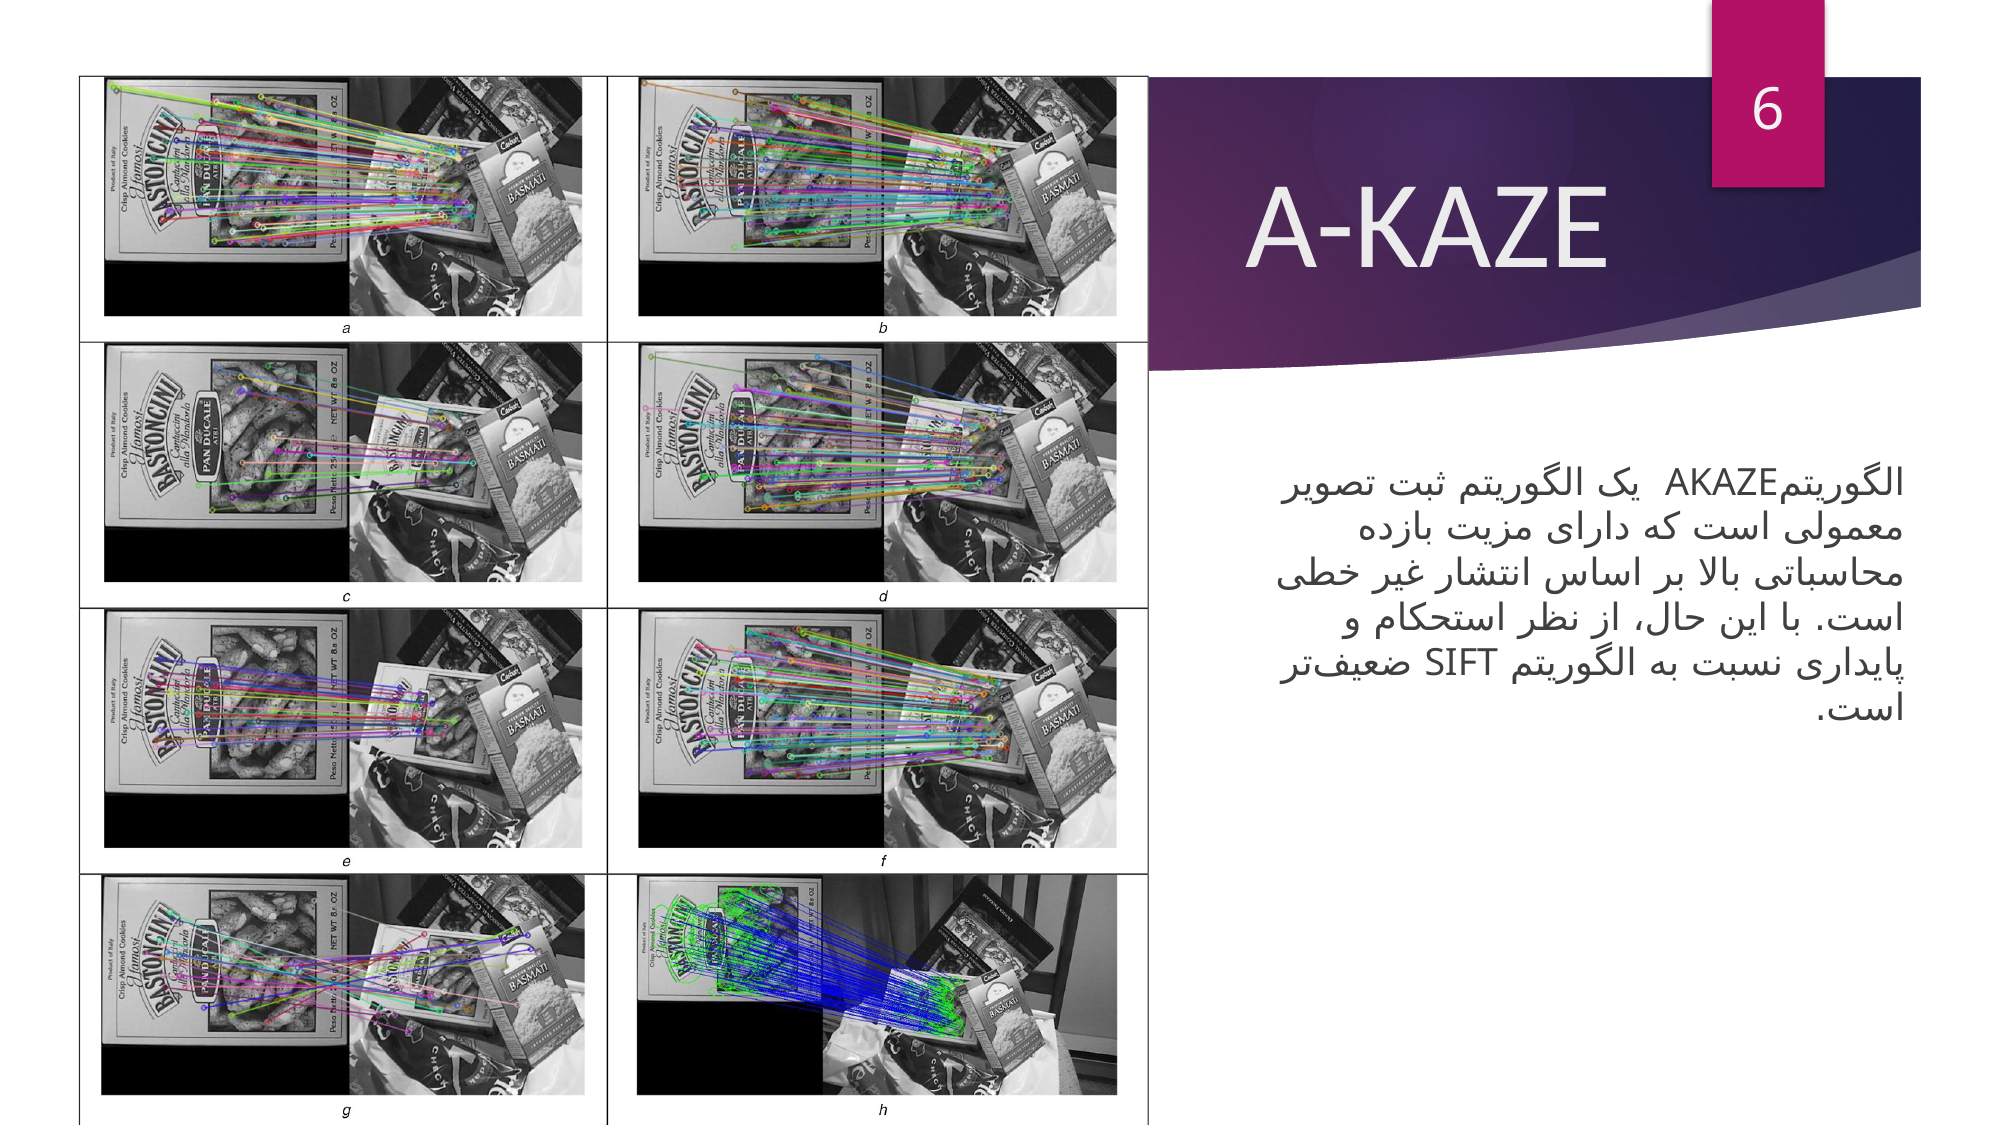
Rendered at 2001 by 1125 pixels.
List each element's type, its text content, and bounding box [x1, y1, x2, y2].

text_box 6 [1737, 63, 1800, 149]
picture [77, 75, 1150, 1125]
title A-KAZE [1154, 159, 1627, 276]
list الگوریتمAKAZE یک الگوریتم ثبت تصویر معمولی است که دارای مزیت بازده محاسباتی بالا بر اساس انتشار غیر خطی است. با این حال، از نظر استحکام و پایداری نسبت به الگوریتم SIFT ضعیف‌تر است. [1219, 450, 1921, 1062]
